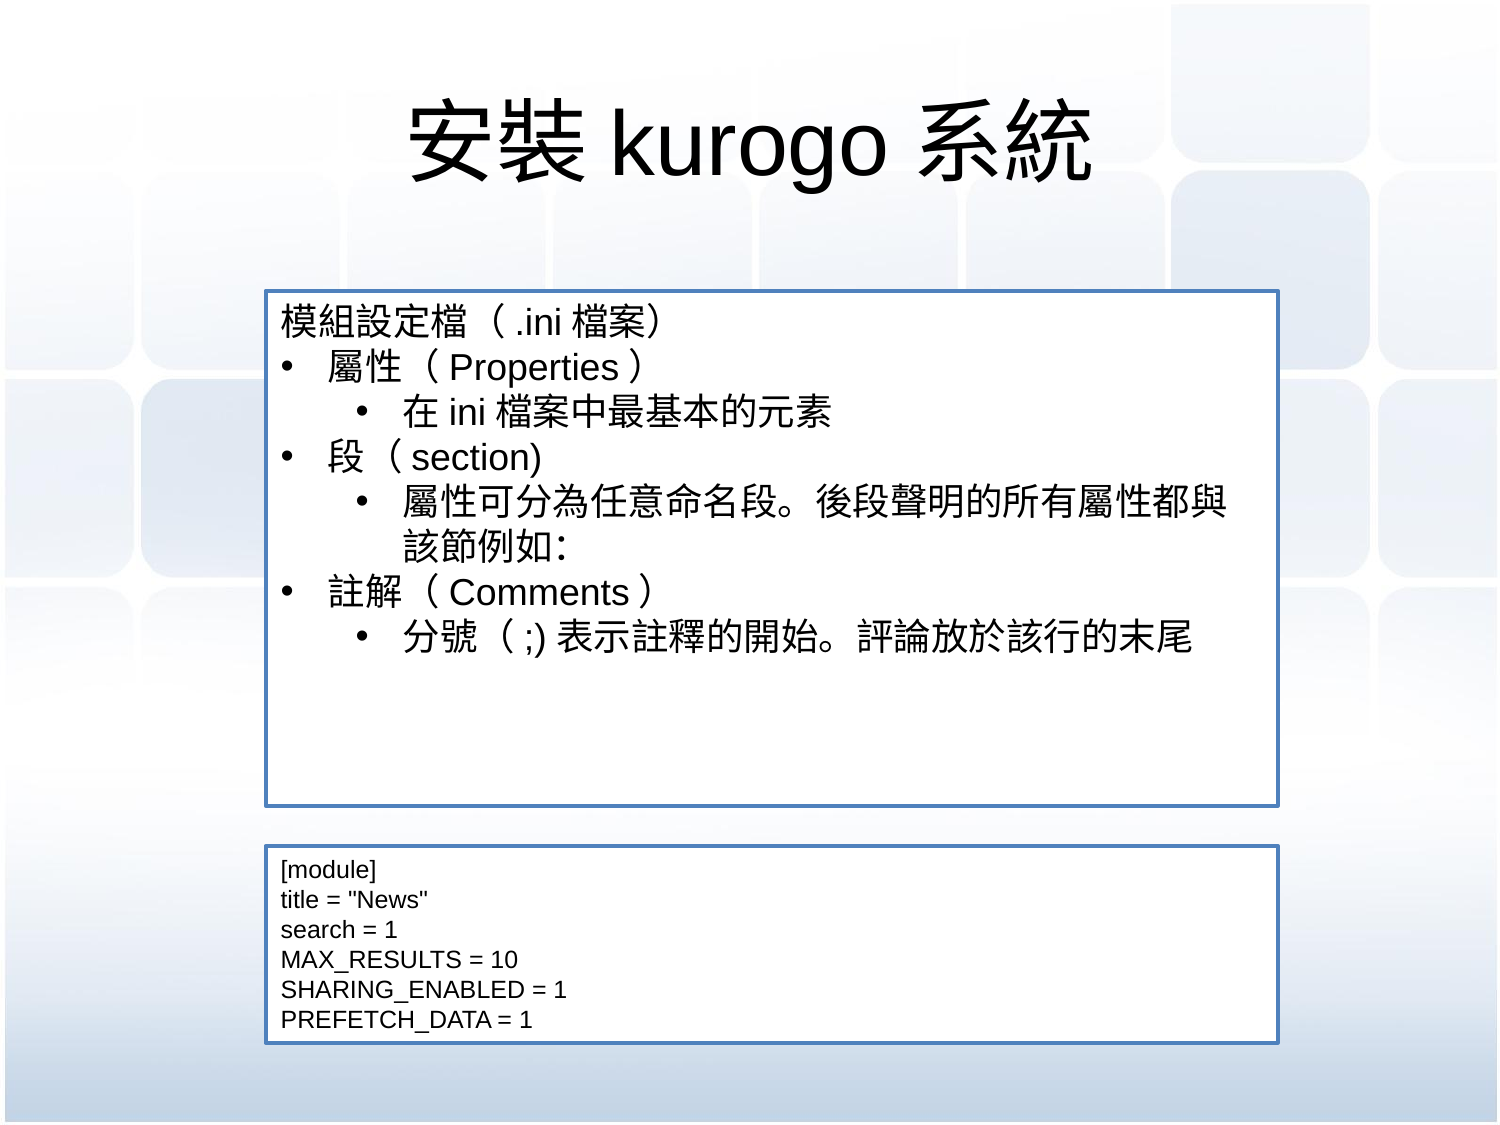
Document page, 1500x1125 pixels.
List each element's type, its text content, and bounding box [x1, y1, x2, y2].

title 安裝kurogo系統 [75, 45, 1425, 233]
text_box 模組設定檔（.ini檔案） 屬性（Properties） 在ini檔案中最基本的元素 段（section) 屬性可分為任意命名段。後段聲明的所有屬性都與該節例如： 註解（Comments） 分號（;)表示註釋的開始。評論放於該行的末尾 [265, 290, 1278, 806]
picture [0, 0, 1500, 1125]
text_box [module] title = "News" search = 1 MAX_RESULTS = 10 SHARING_ENABLED = 1 PREFETCH_DATA = 1 [265, 845, 1278, 1043]
